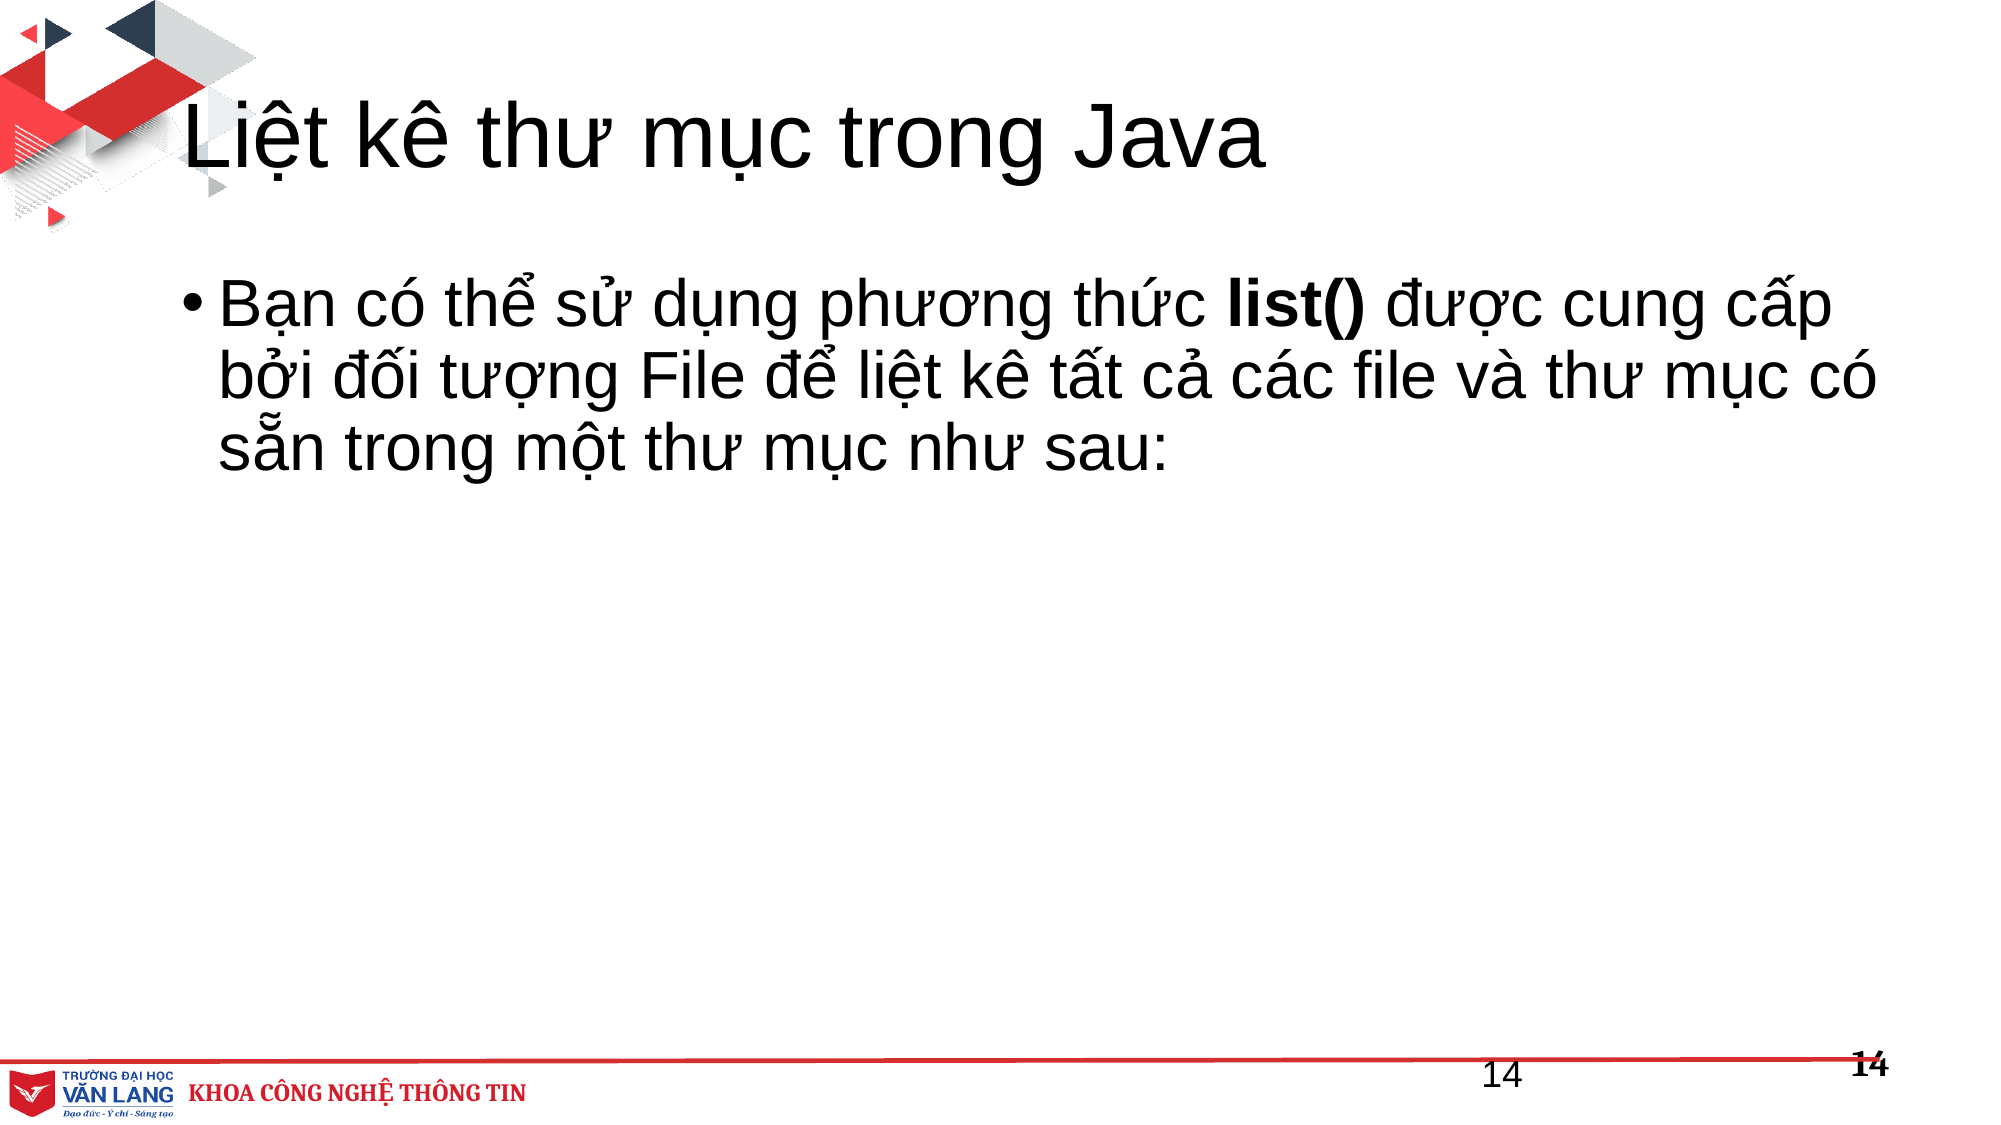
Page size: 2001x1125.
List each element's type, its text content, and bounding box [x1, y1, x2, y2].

title Liệt kê thư mục trong Java [166, 44, 1934, 232]
list Bạn có thể sử dụng phương thức list() được cung cấp bởi đối tượng File để liệt kê tất cả các file và thư mục có sẵn trong một thư mục như sau: [166, 261, 1934, 967]
slide_number 14 [1466, 1042, 1934, 1103]
picture [8, 1069, 173, 1118]
picture [0, 0, 256, 233]
